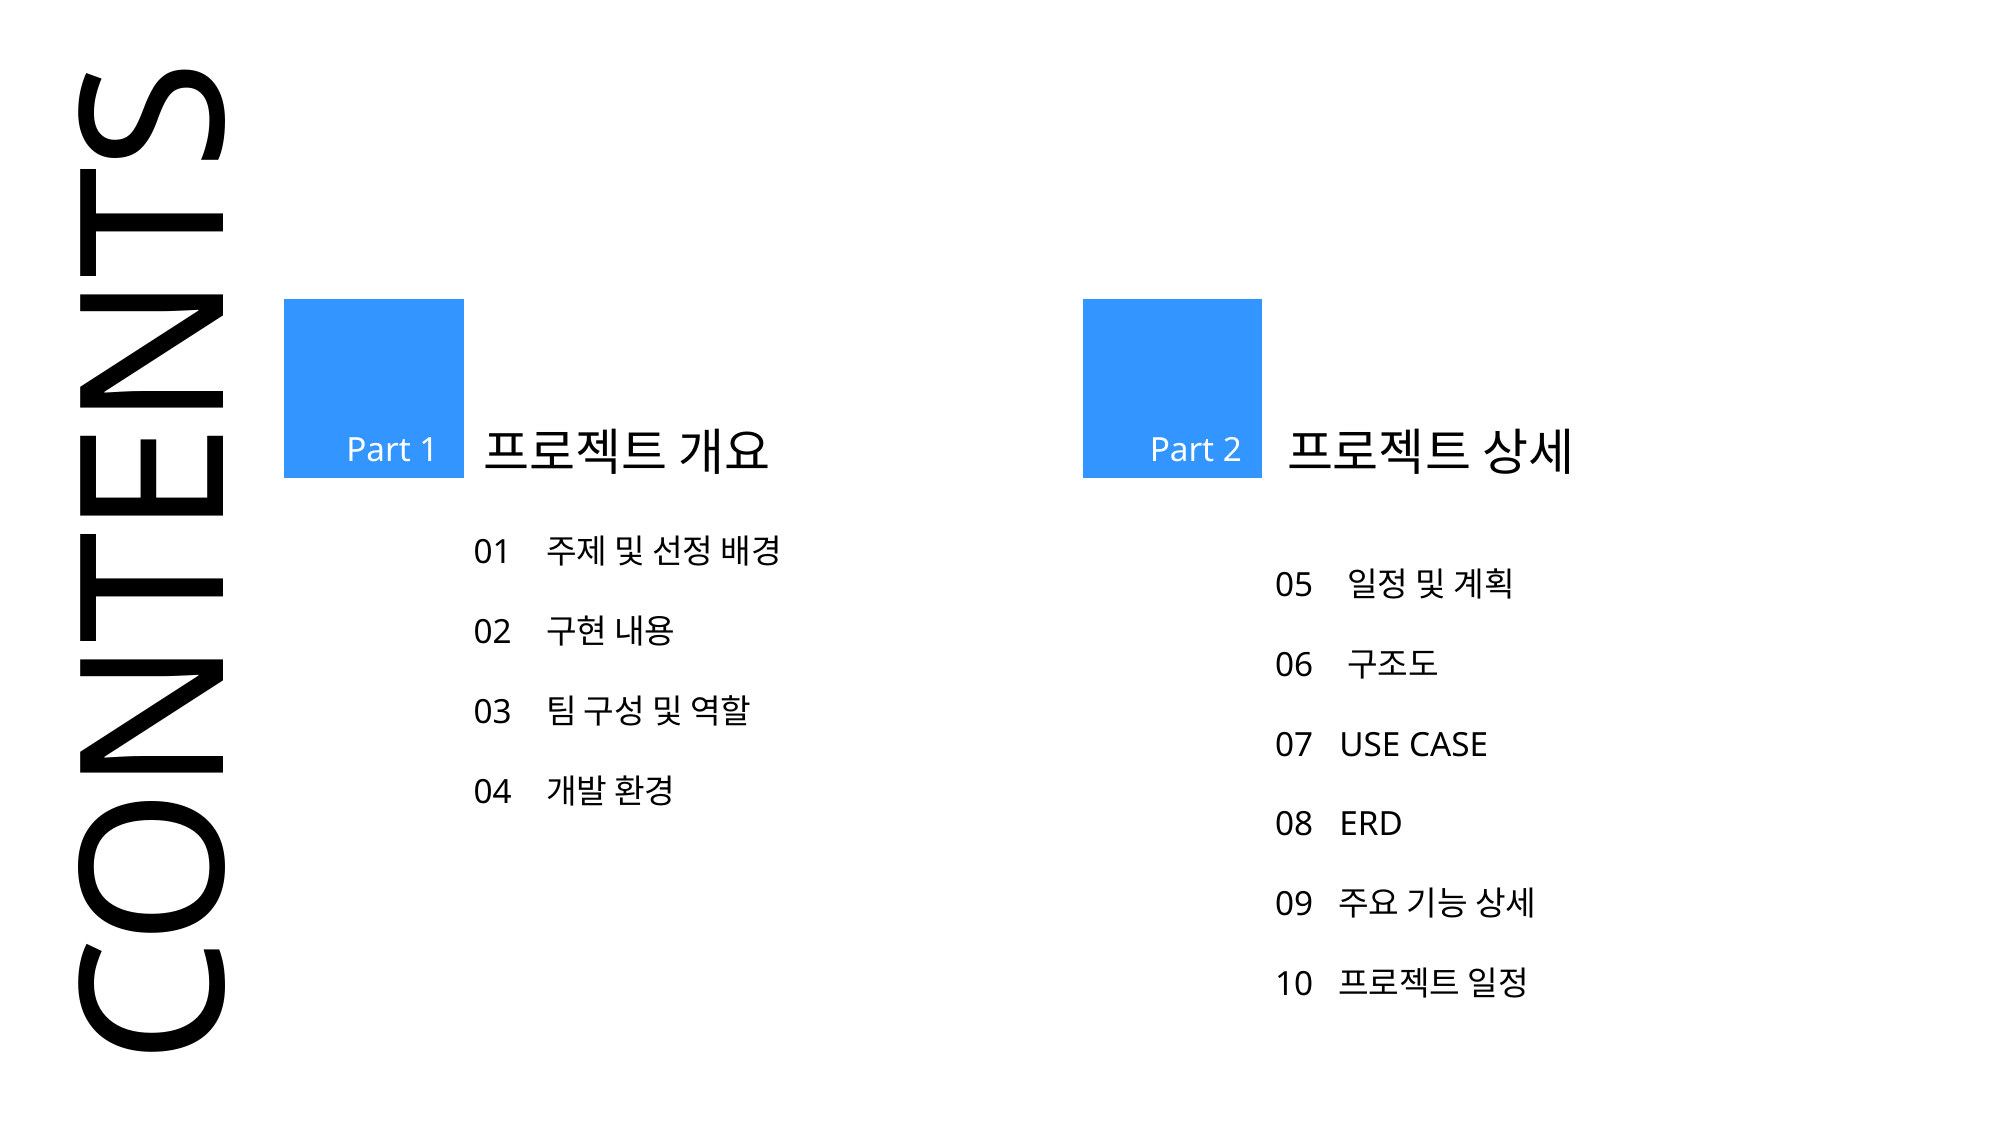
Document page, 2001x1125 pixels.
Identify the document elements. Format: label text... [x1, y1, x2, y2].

text_box 프로젝트 개요 [476, 412, 815, 488]
text_box 05 일정 및 계획 06 구조도 07 USE CASE 08 ERD 09 주요 기능 상세 10 프로젝트 일정 [1267, 515, 1652, 1010]
text_box CONTENTS [16, 32, 272, 1093]
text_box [1083, 299, 1262, 478]
text_box 프로젝트 상세 [1279, 412, 1619, 488]
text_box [285, 299, 463, 478]
text_box 01 주제 및 선정 배경 02 구현 내용 03 팀 구성 및 역할 04 개발 환경 [466, 483, 877, 818]
